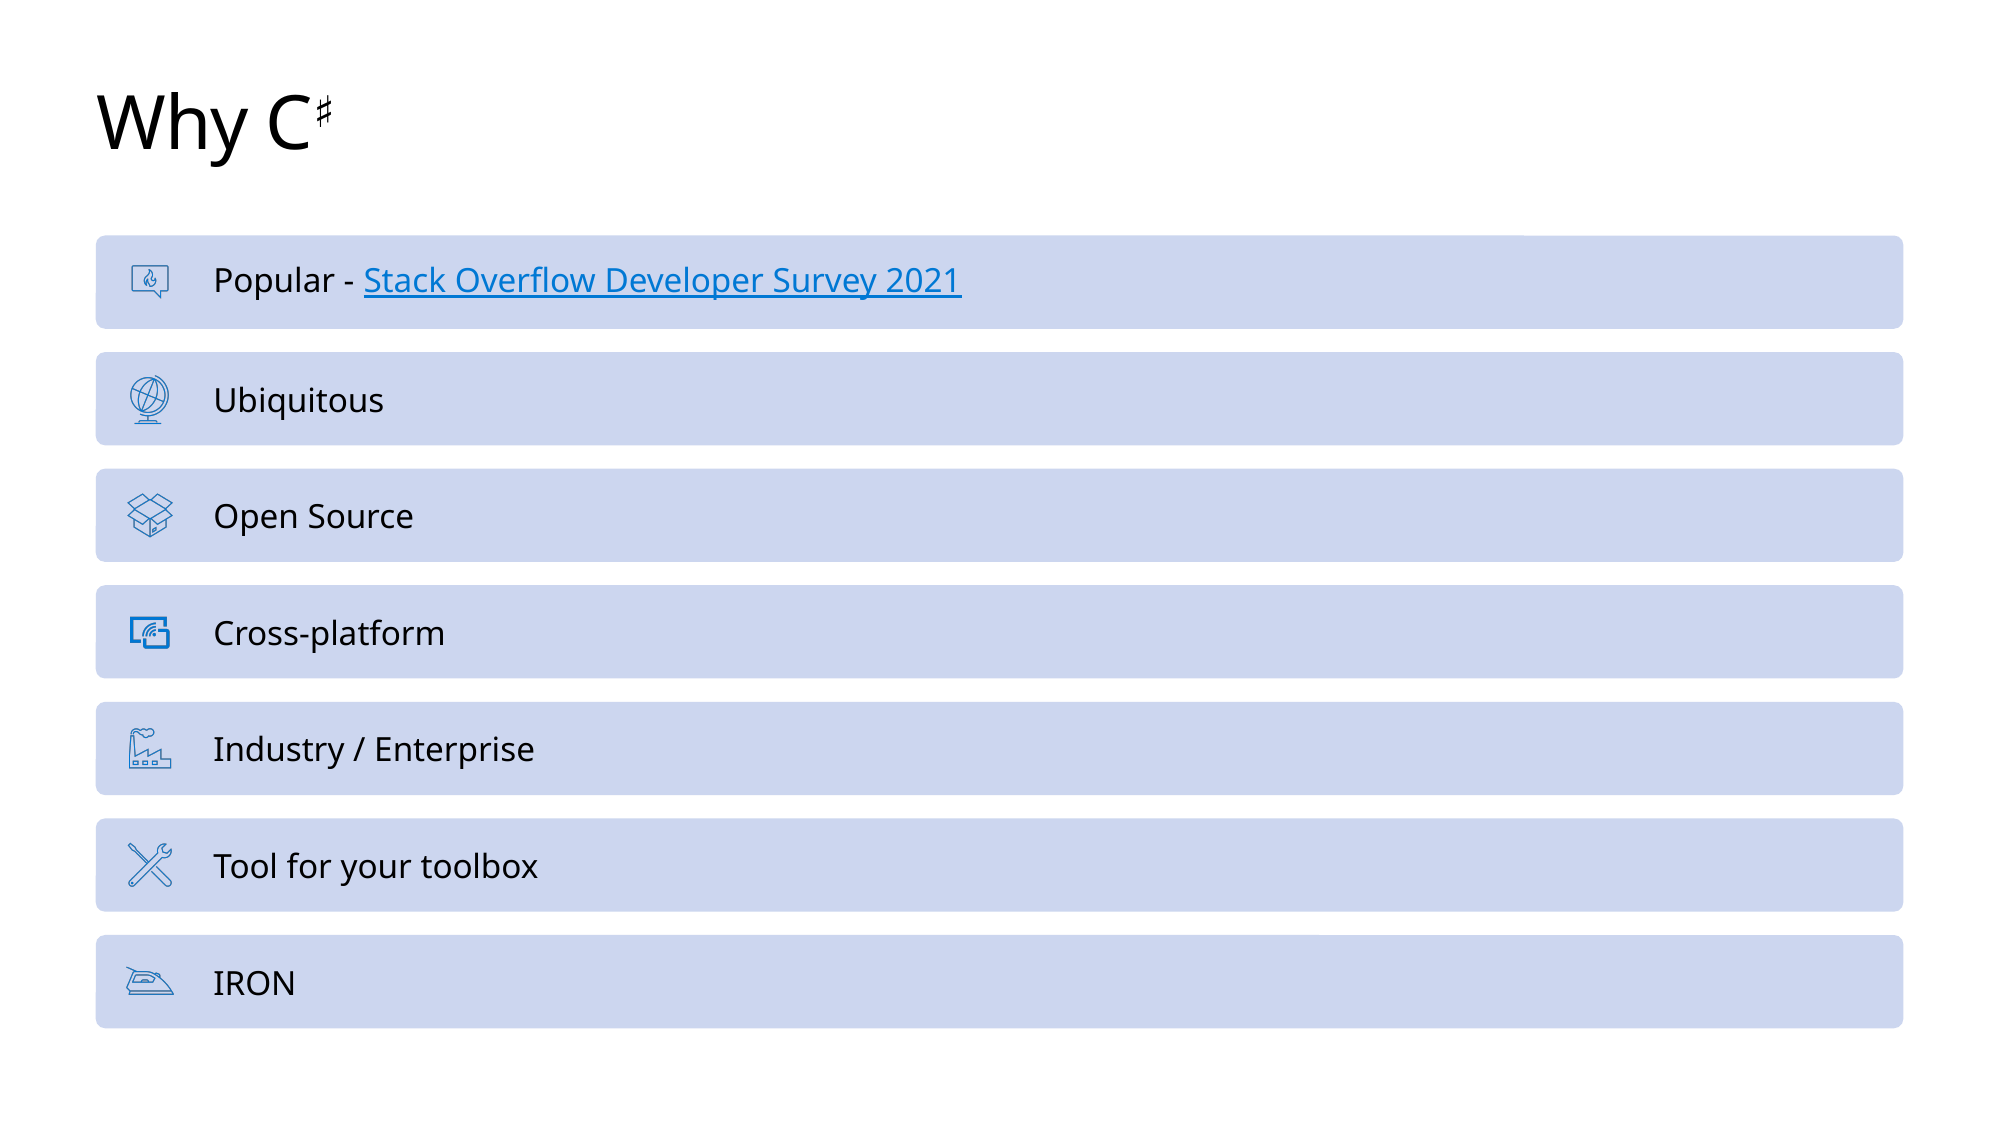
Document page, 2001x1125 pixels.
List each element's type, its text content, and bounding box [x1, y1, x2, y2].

title Why C♯ [96, 75, 1904, 166]
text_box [95, 235, 1904, 1029]
